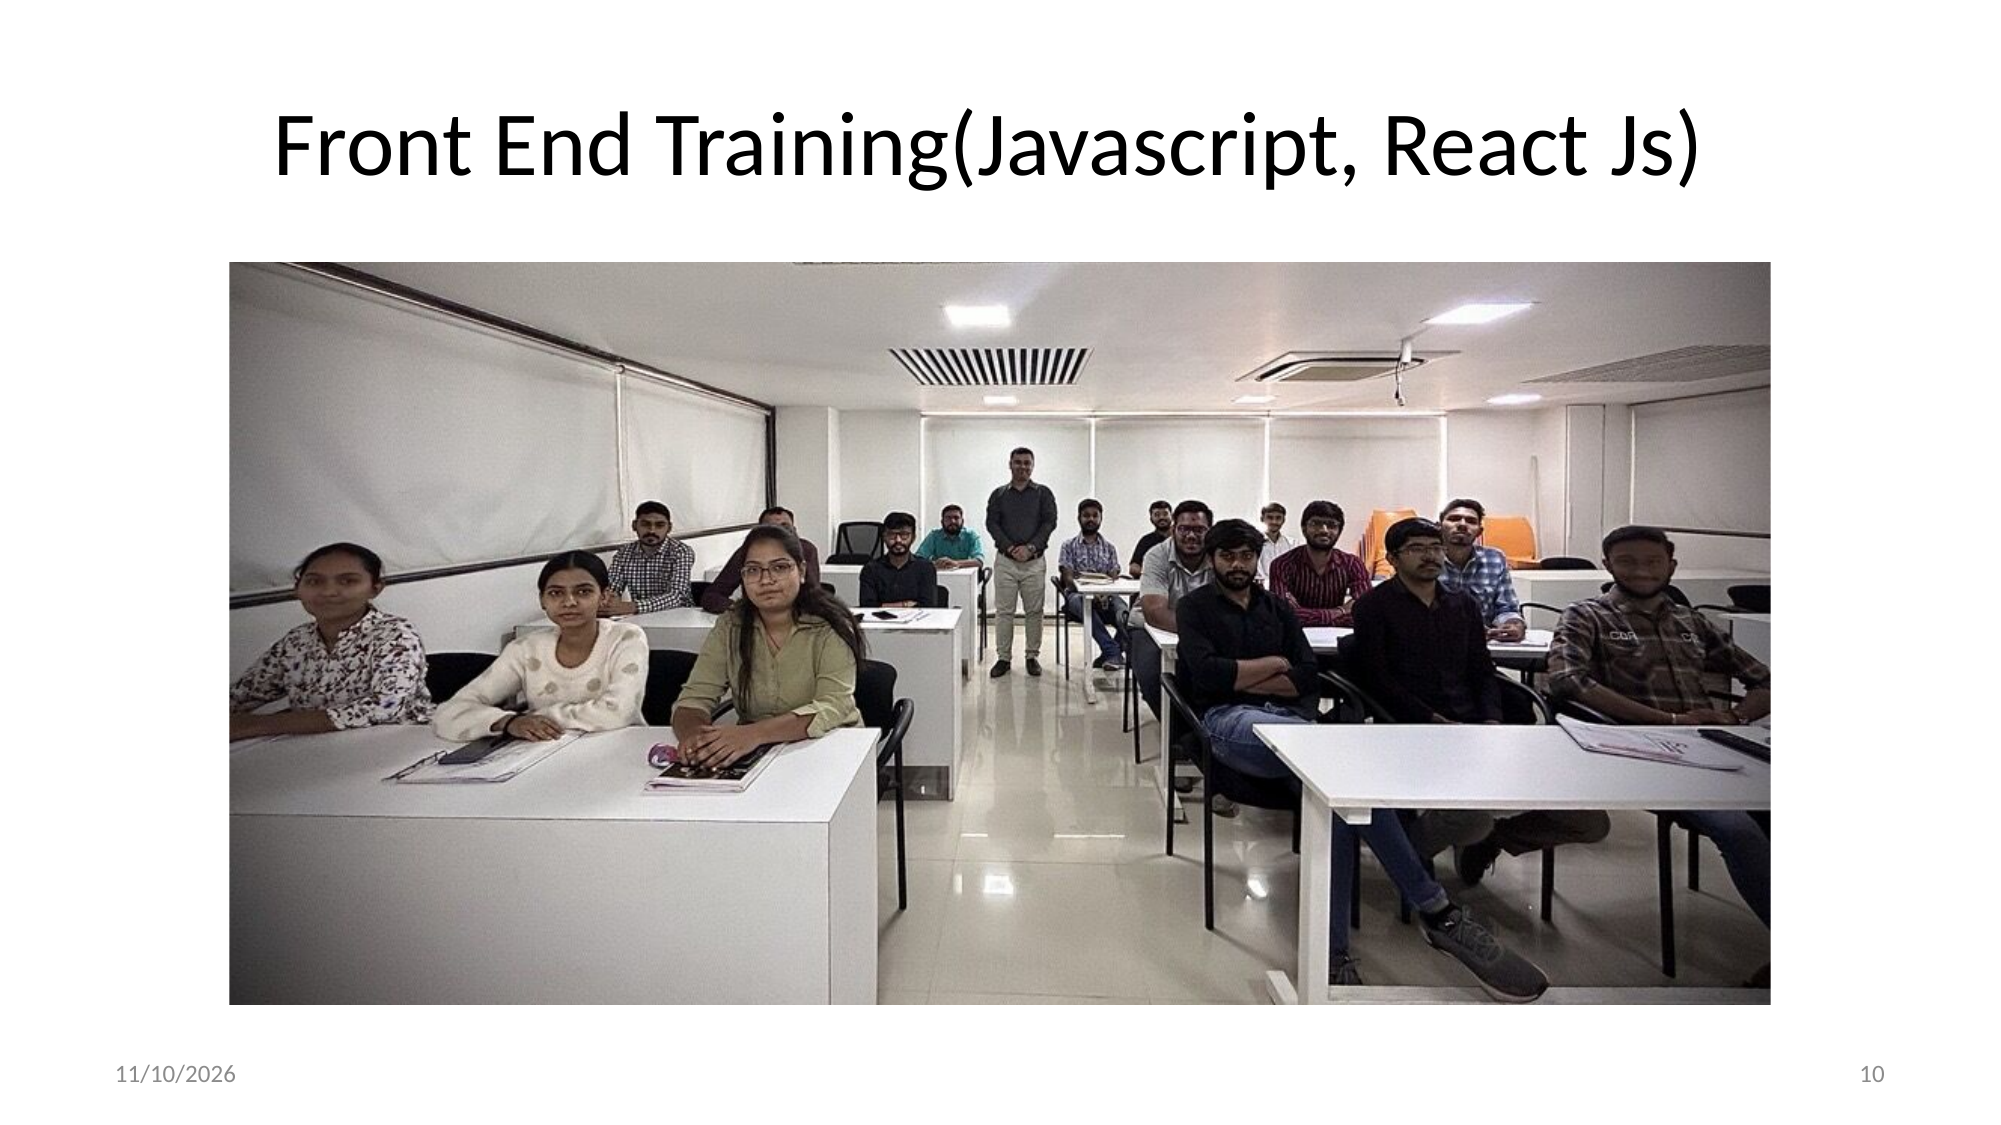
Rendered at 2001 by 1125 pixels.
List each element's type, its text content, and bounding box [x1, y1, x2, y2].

slide_number 10 [1433, 1042, 1900, 1103]
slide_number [99, 1042, 567, 1103]
title Front End Training(Javascript, React Js) [99, 45, 1900, 233]
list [228, 262, 1771, 1006]
